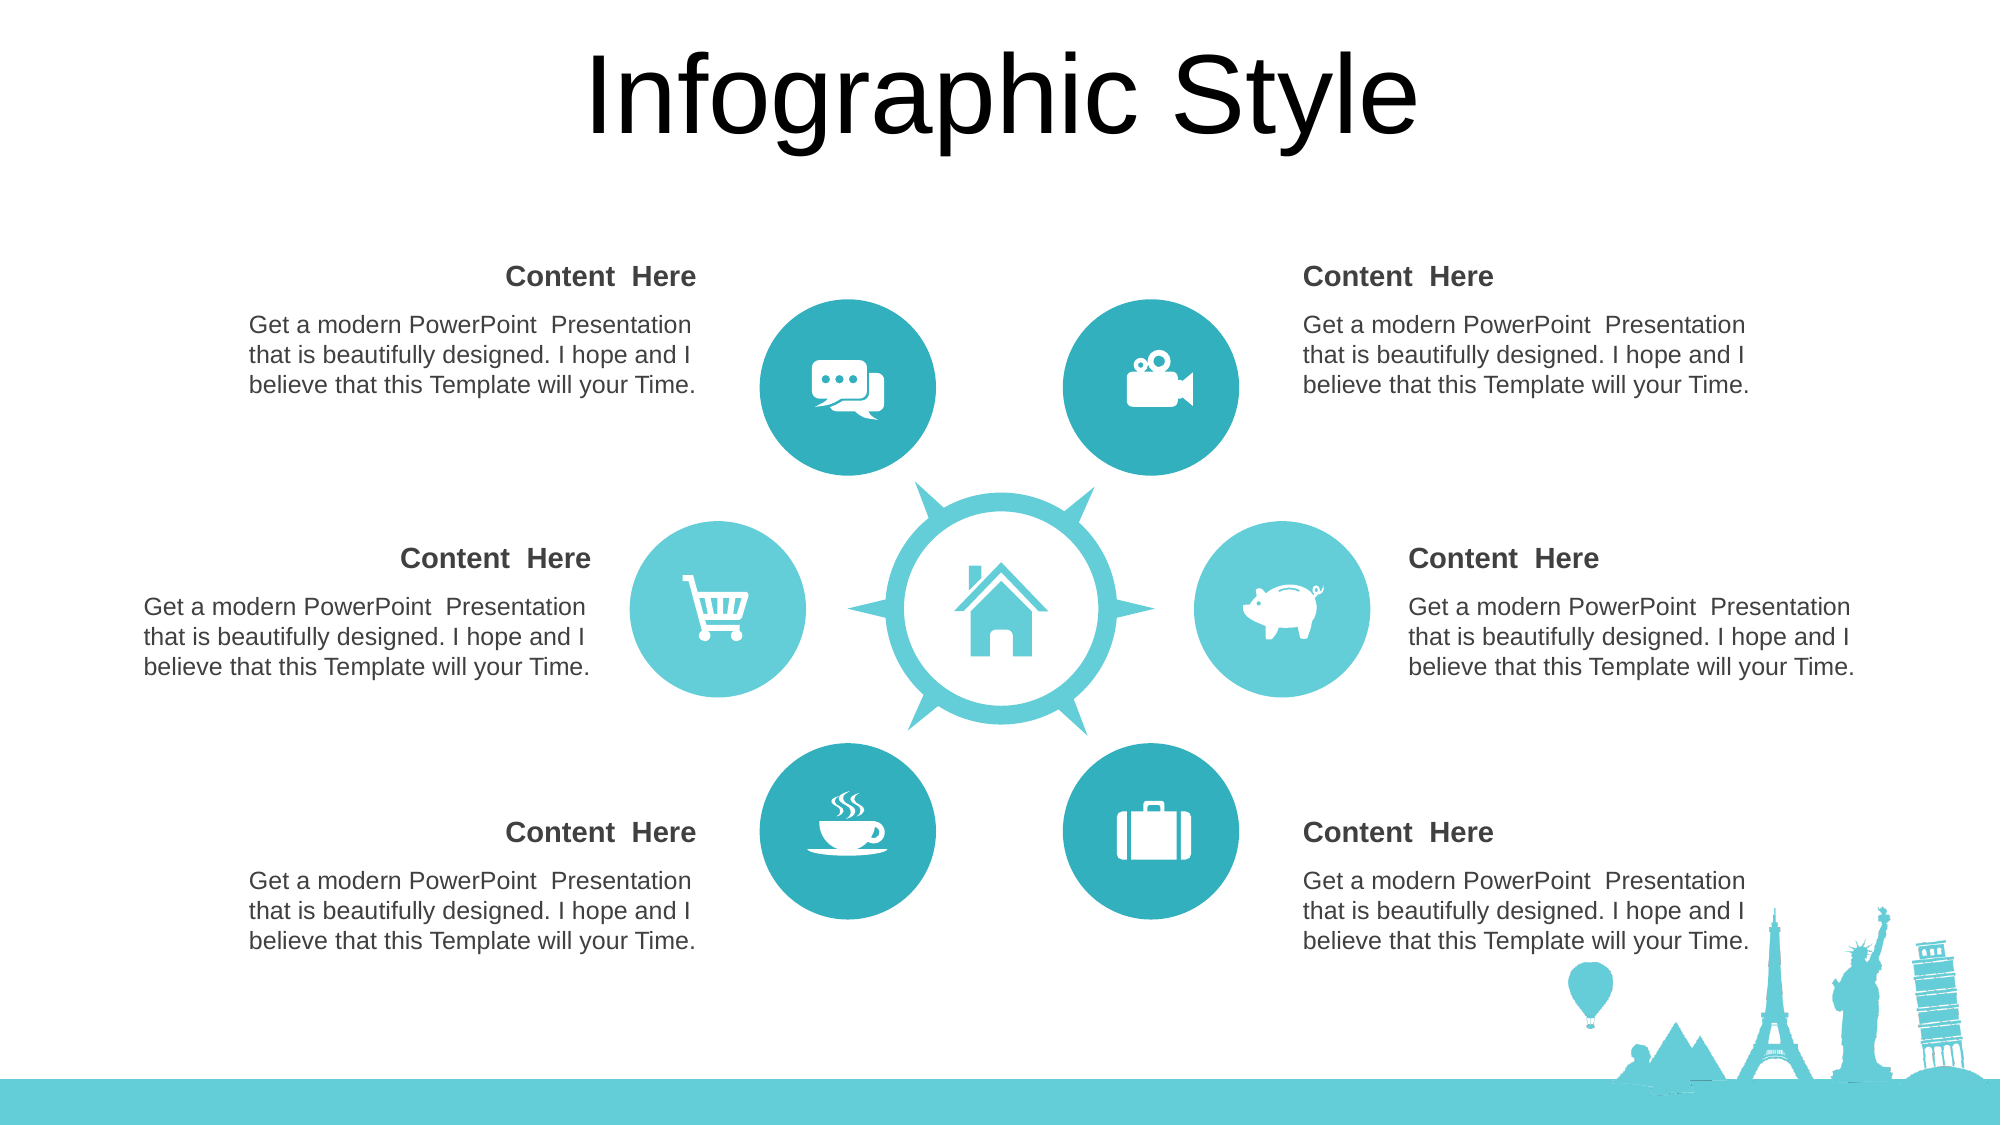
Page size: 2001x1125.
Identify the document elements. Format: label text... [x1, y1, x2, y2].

text_box [681, 573, 750, 643]
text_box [1288, 805, 1766, 963]
text_box [628, 520, 808, 699]
text_box [1061, 298, 1241, 477]
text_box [1393, 531, 1872, 690]
text_box [1115, 810, 1128, 861]
text_box [1179, 810, 1193, 861]
text_box [1125, 348, 1194, 409]
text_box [234, 249, 712, 407]
text_box [1241, 583, 1325, 641]
picture [1899, 940, 1990, 1086]
text_box [1061, 742, 1241, 921]
text_box [1192, 520, 1372, 699]
text_box [804, 789, 890, 857]
text_box [810, 359, 886, 421]
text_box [234, 805, 712, 963]
list Infographic Style [53, 38, 1952, 157]
text_box [758, 742, 938, 921]
text_box [1130, 799, 1178, 861]
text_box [847, 454, 1155, 763]
text_box [758, 298, 938, 477]
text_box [1288, 249, 1766, 407]
picture [1830, 906, 1893, 1083]
picture [1568, 963, 1727, 1096]
picture [1733, 908, 1816, 1083]
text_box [128, 531, 607, 690]
